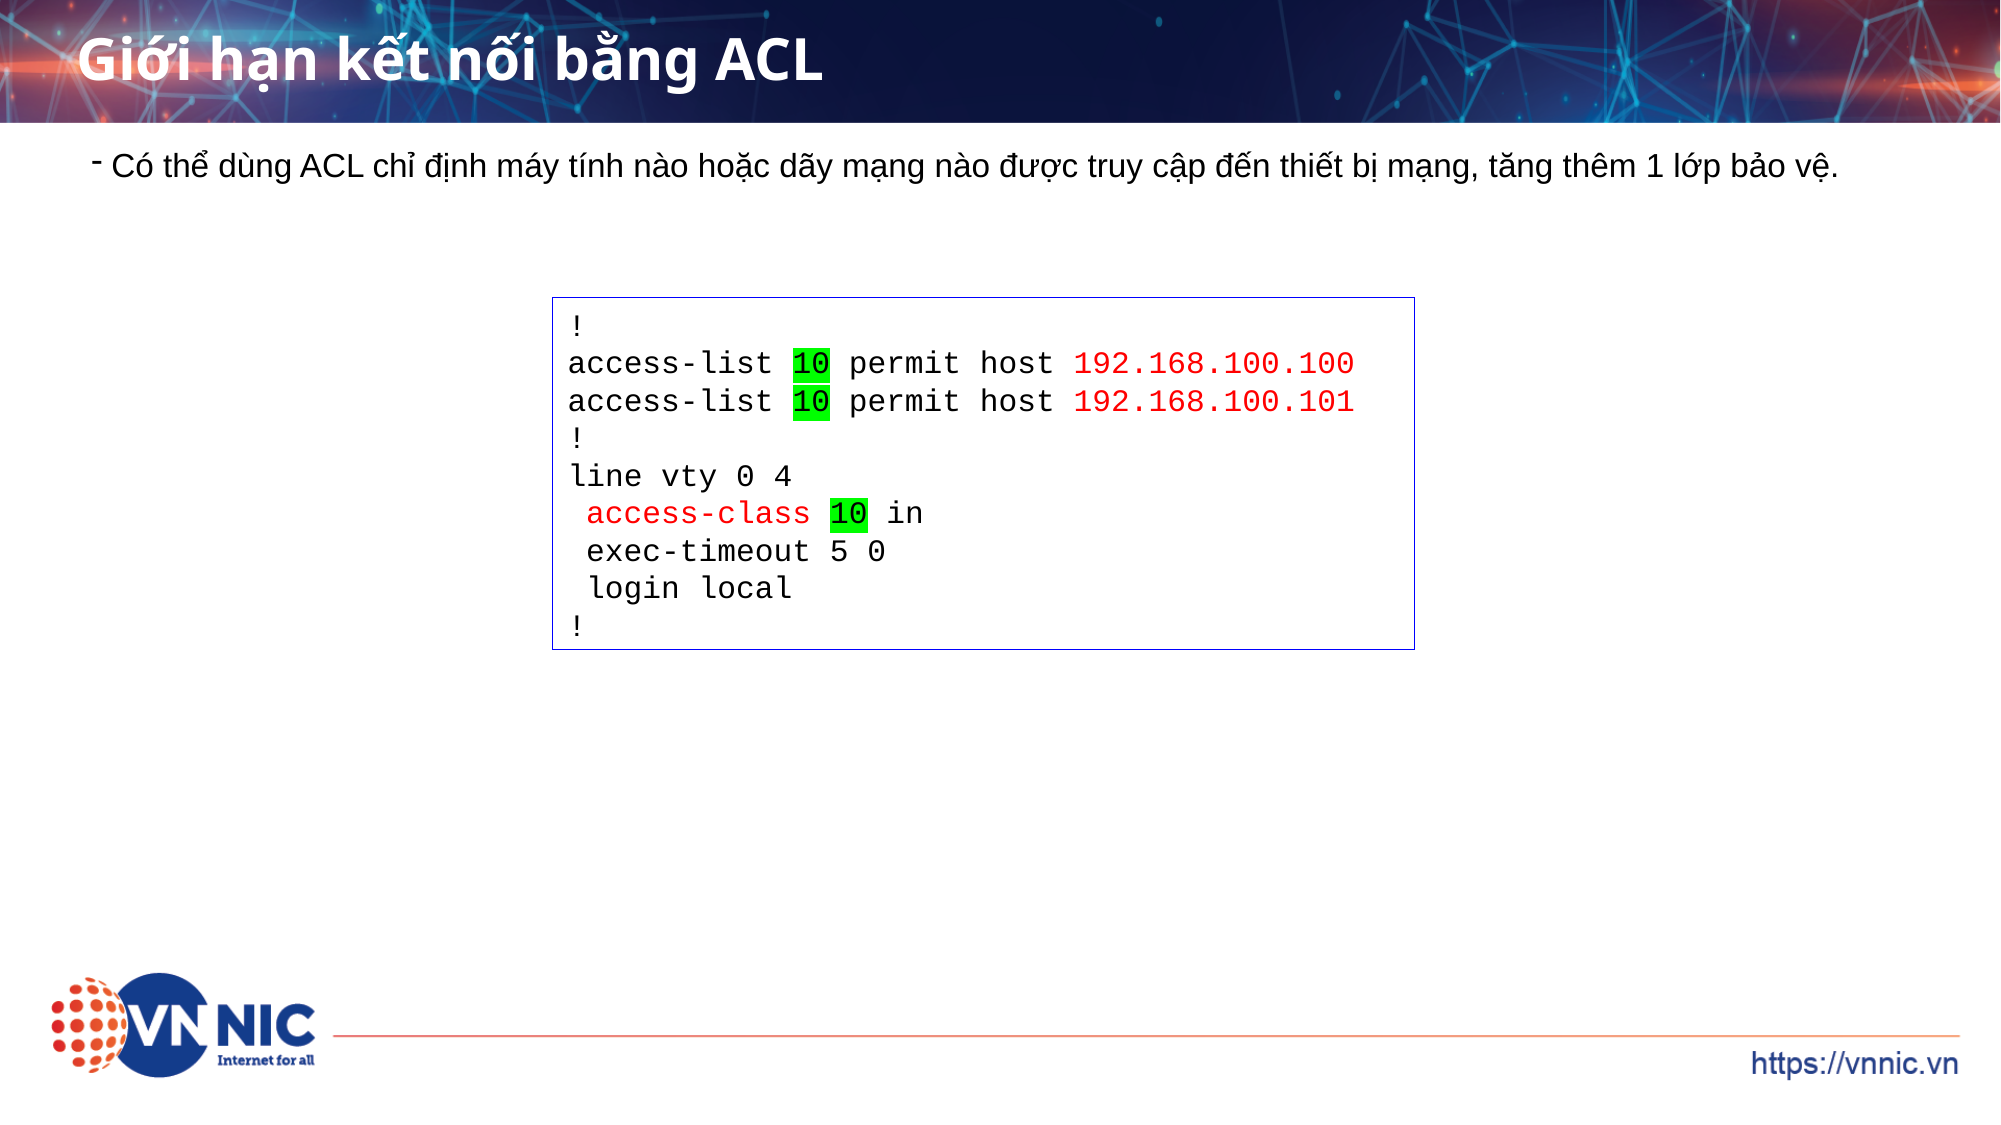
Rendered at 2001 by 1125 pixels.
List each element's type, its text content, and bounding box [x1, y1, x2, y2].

text_box ! access-list 10 permit host 192.168.100.100 access-list 10 permit host 192.168.100.101 ! line vty 0 4 access-class 10 in exec-timeout 5 0 login local ! [552, 297, 1415, 650]
text_box Có thể dùng ACL chỉ định máy tính nào hoặc dãy mạng nào được truy cập đến thiết bị mạng, tăng thêm 1 lớp bảo vệ. [76, 137, 1924, 192]
title Giới hạn kết nối bằng ACL [61, 0, 2000, 124]
picture [0, 0, 2001, 1125]
